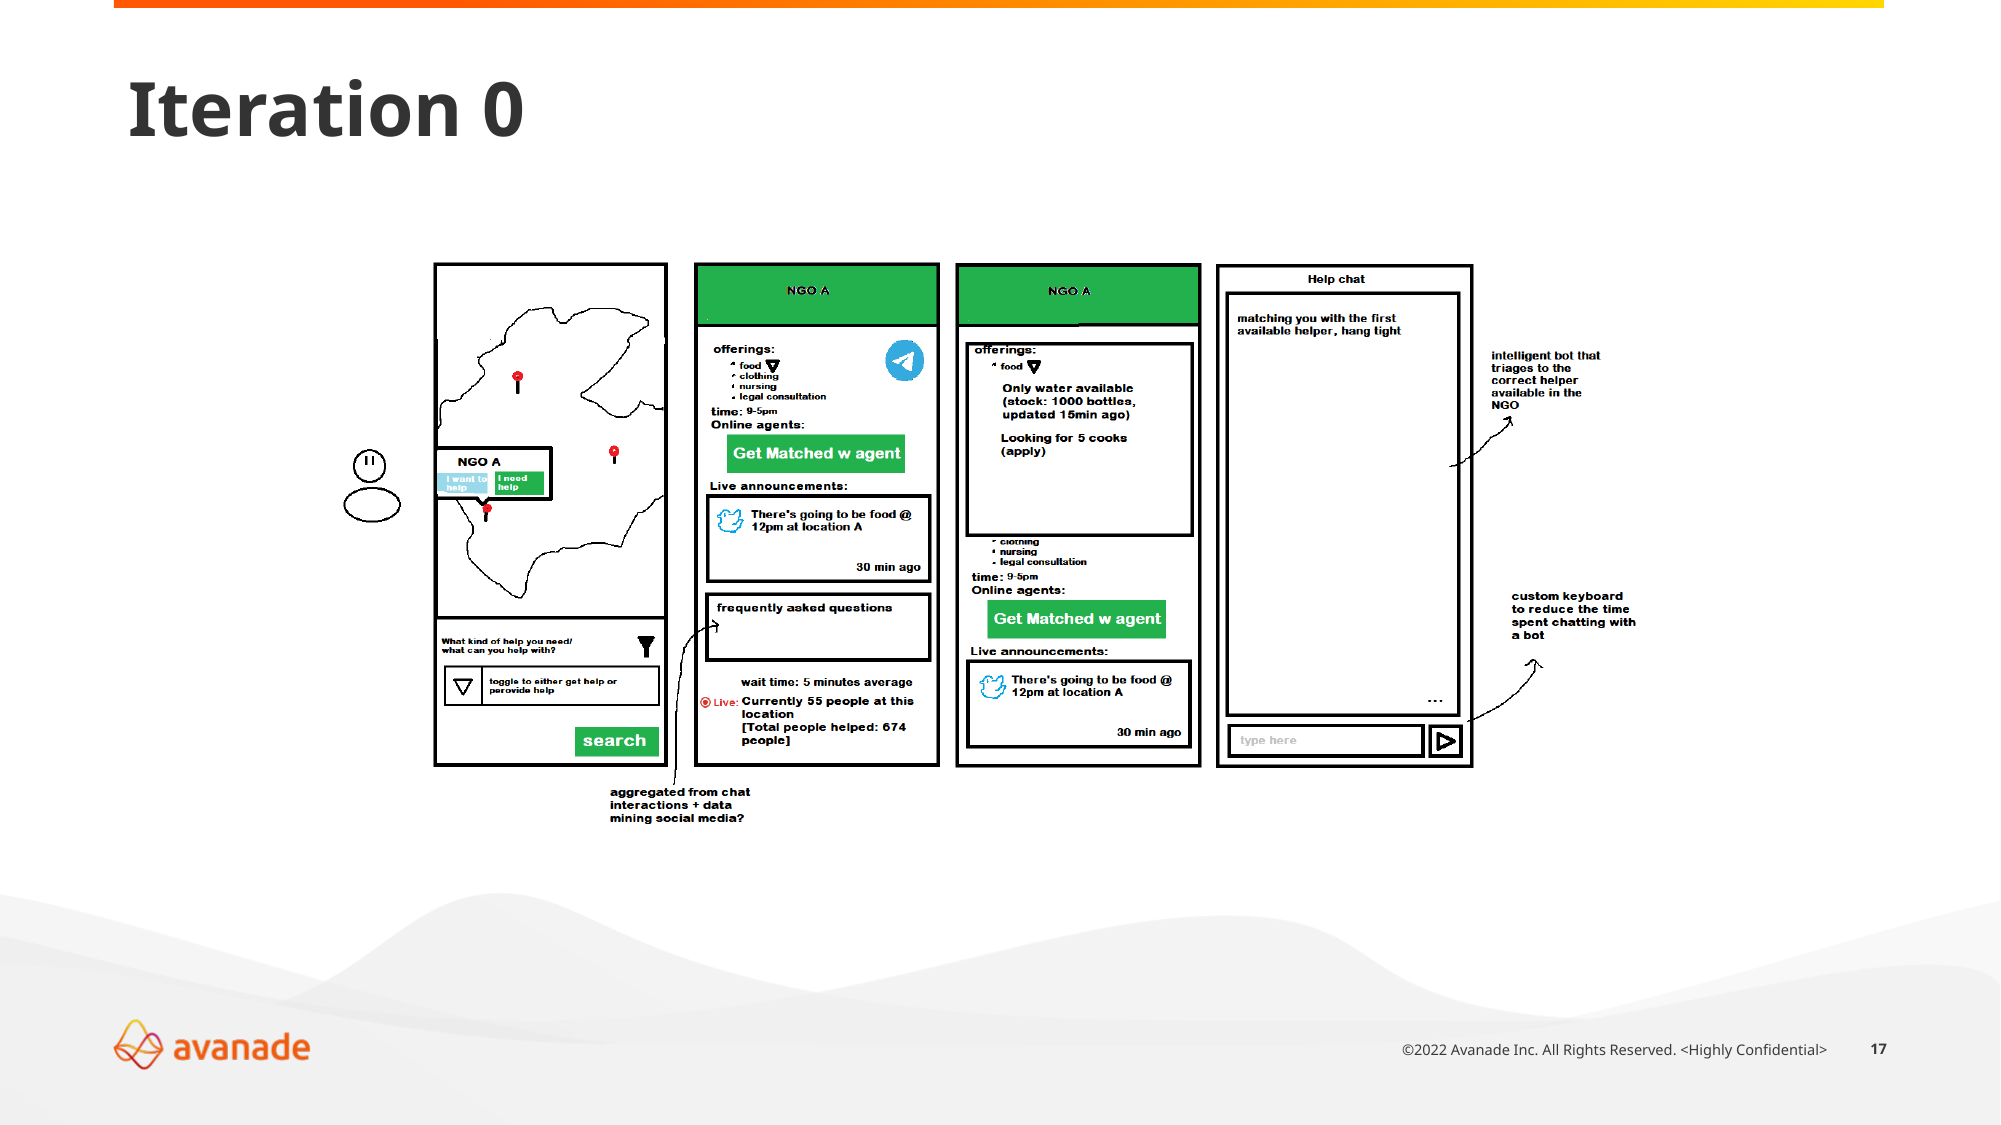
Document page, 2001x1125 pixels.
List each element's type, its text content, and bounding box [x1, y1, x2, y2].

title Iteration 0 [113, 64, 1883, 228]
picture [0, 249, 2000, 1125]
